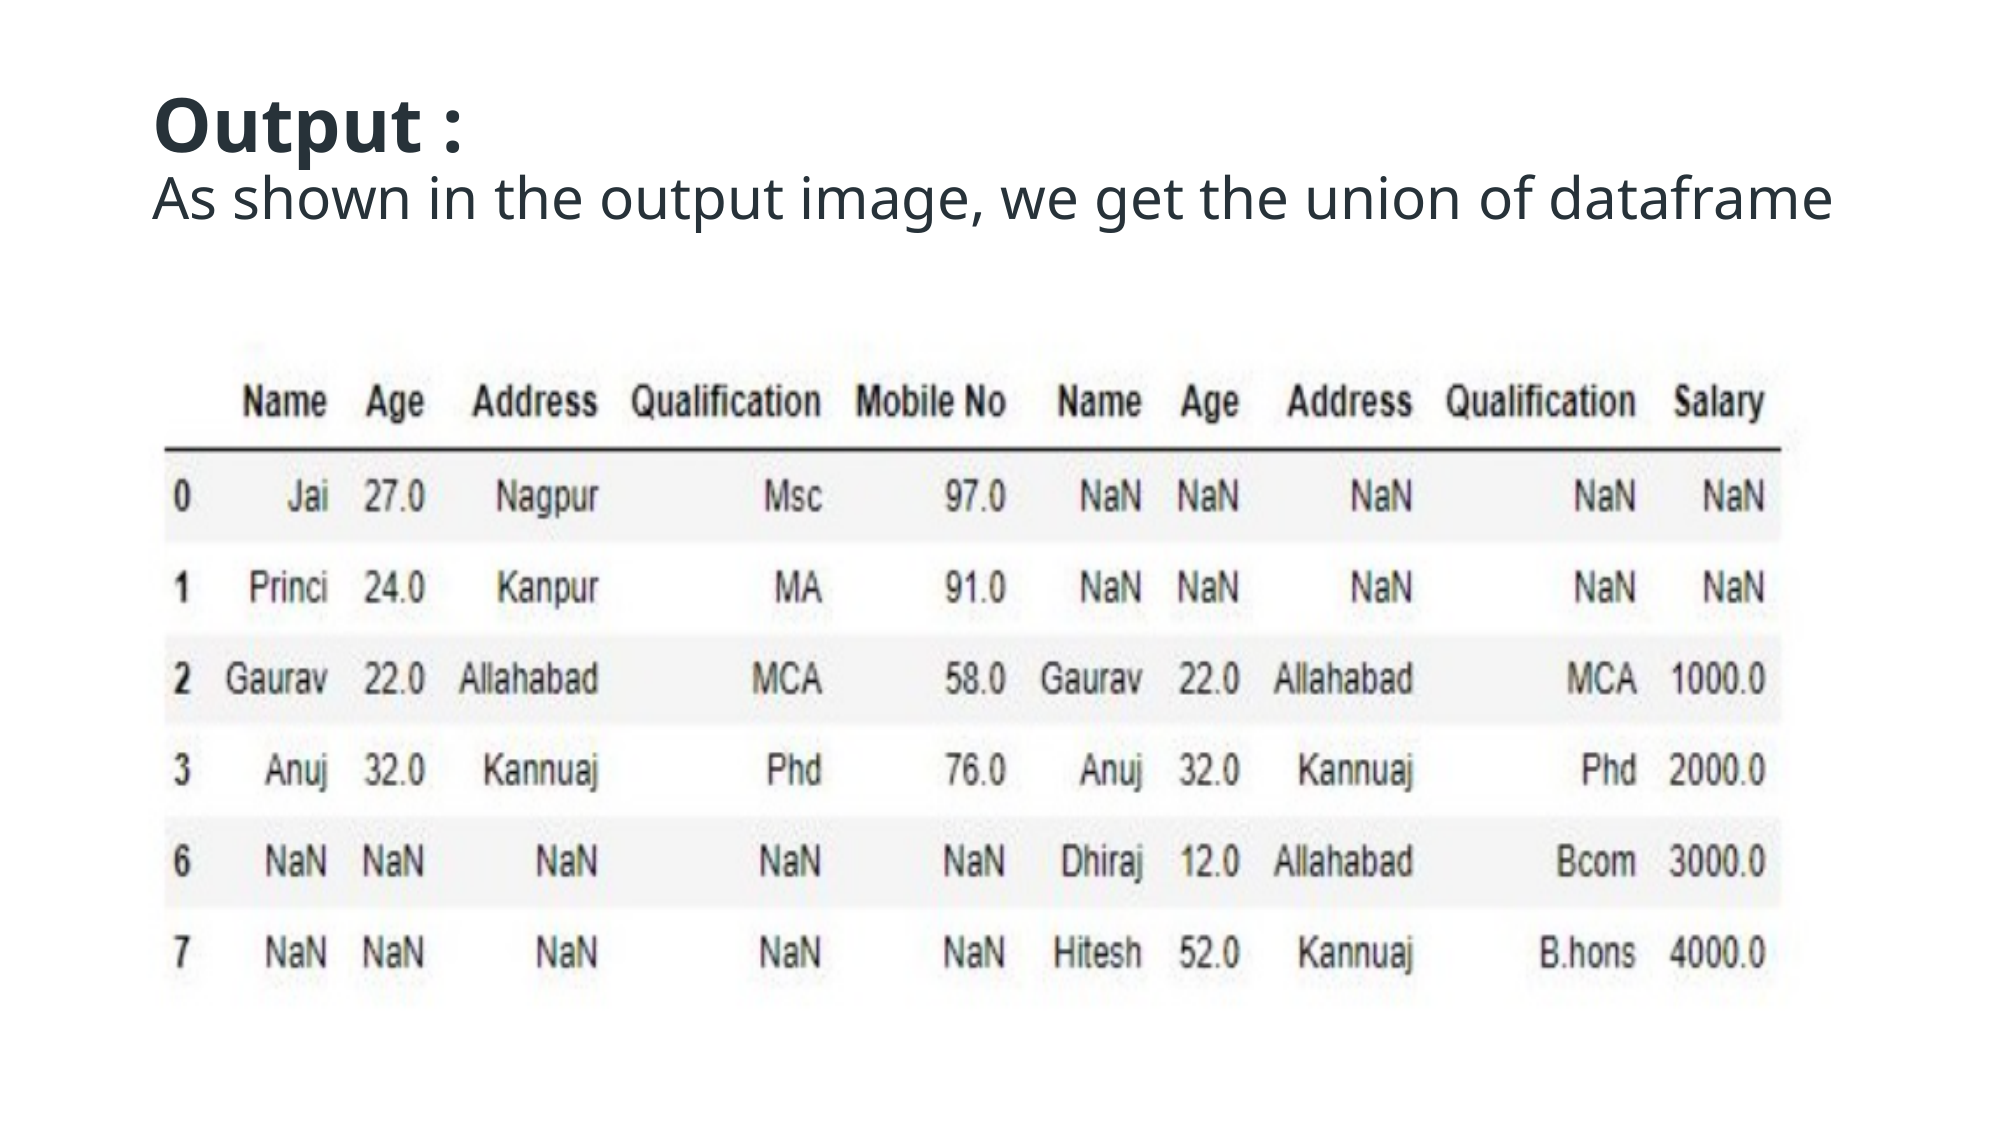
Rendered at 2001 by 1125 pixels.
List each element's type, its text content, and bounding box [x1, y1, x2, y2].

list Output : As shown in the output image, we get the union of dataframe [137, 80, 1863, 322]
picture [136, 322, 1863, 1083]
